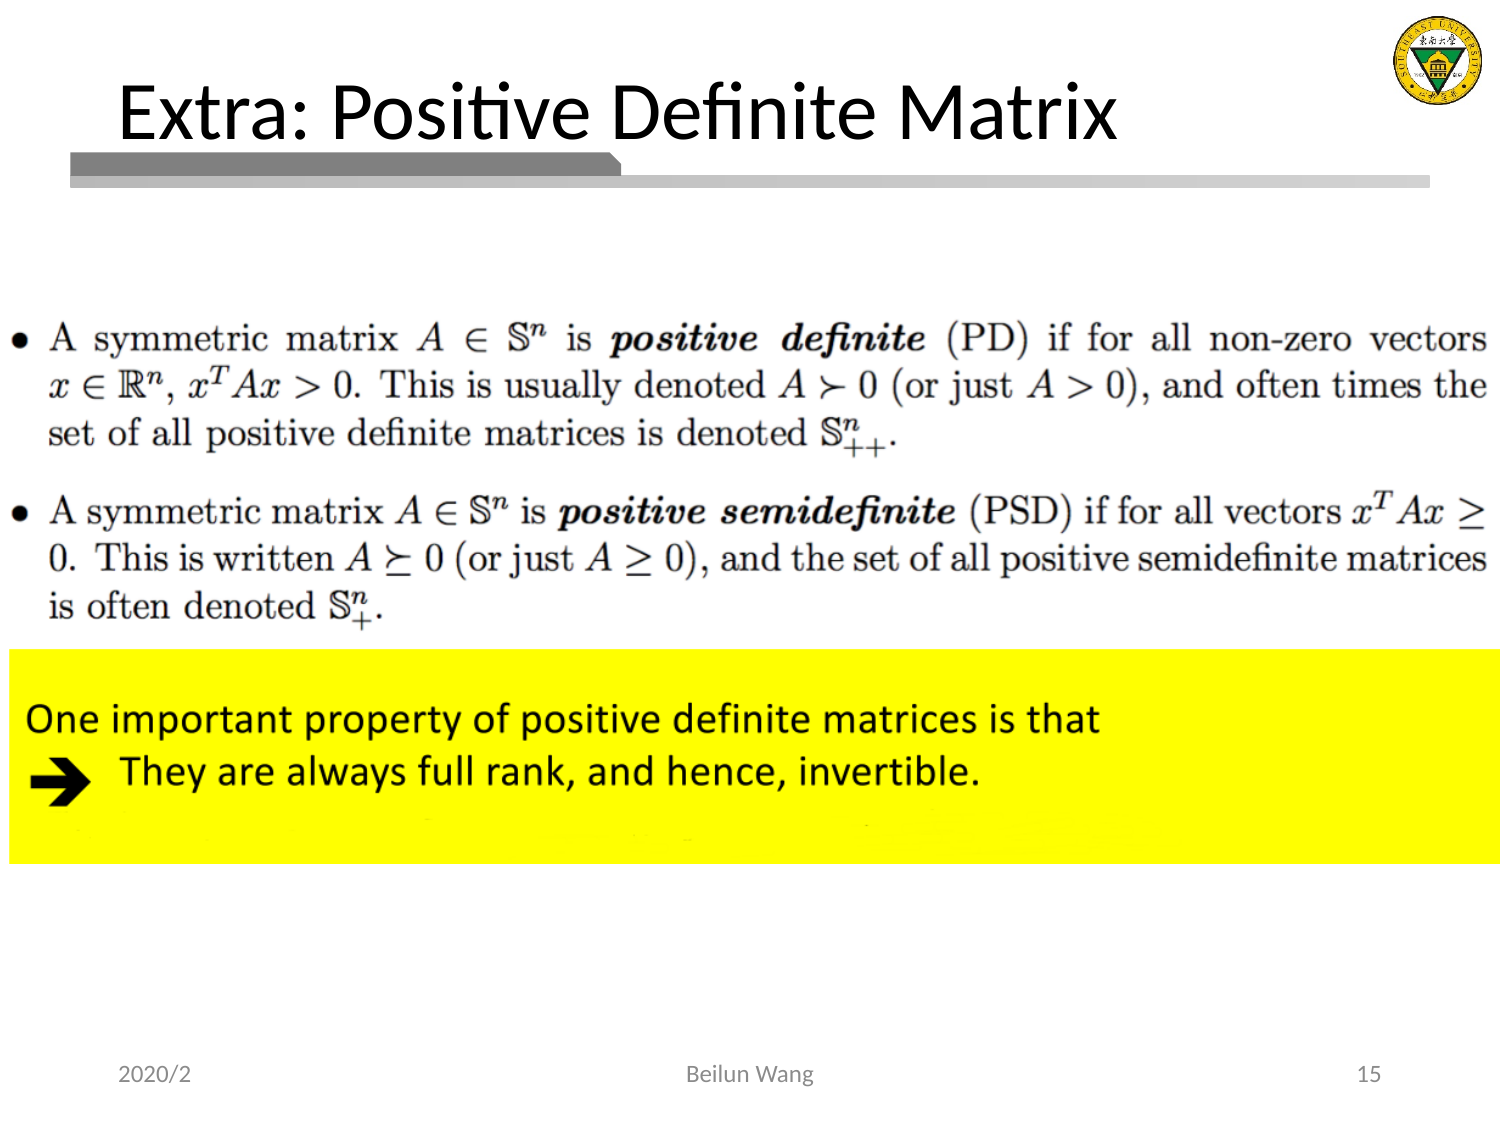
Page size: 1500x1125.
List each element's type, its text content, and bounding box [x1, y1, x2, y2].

picture [1393, 16, 1482, 105]
slide_number 15 [1059, 1042, 1397, 1103]
slide_number 2020/2 [103, 1042, 441, 1103]
title Extra: Positive Definite Matrix [103, 59, 1361, 156]
picture [2, 305, 1500, 864]
footer Beilun Wang [496, 1042, 1004, 1103]
